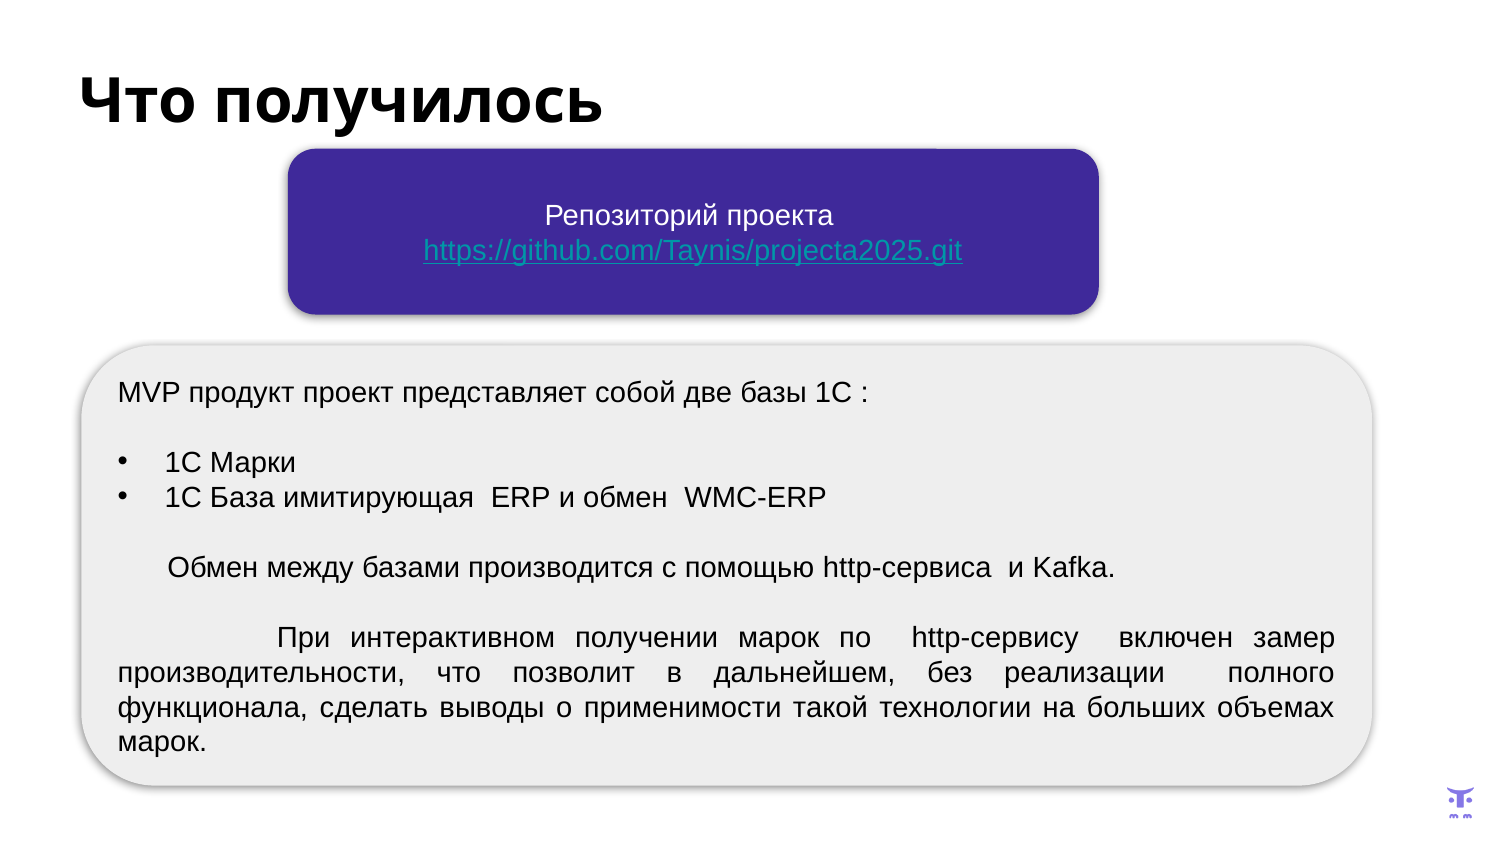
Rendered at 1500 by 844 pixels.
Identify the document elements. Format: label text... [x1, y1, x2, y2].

text_box MVP продукт проект представляет собой две базы 1С : 1С Марки 1С База имитирующая ERP и обмен WMC-ERP Обмен между базами производится с помощью http-сервиса и Kafka. При интерактивном получении марок по http-сервису включен замер производительности, что позволит в дальнейшем, без реализации полного функционала, сделать выводы о применимости такой технологии на больших объемах марок. [81, 345, 1373, 786]
title Что получилось [64, 44, 623, 149]
picture [0, 0, 1500, 844]
text_box Репозиторий проекта https://github.com/Taynis/projecta2025.git [287, 148, 1099, 315]
